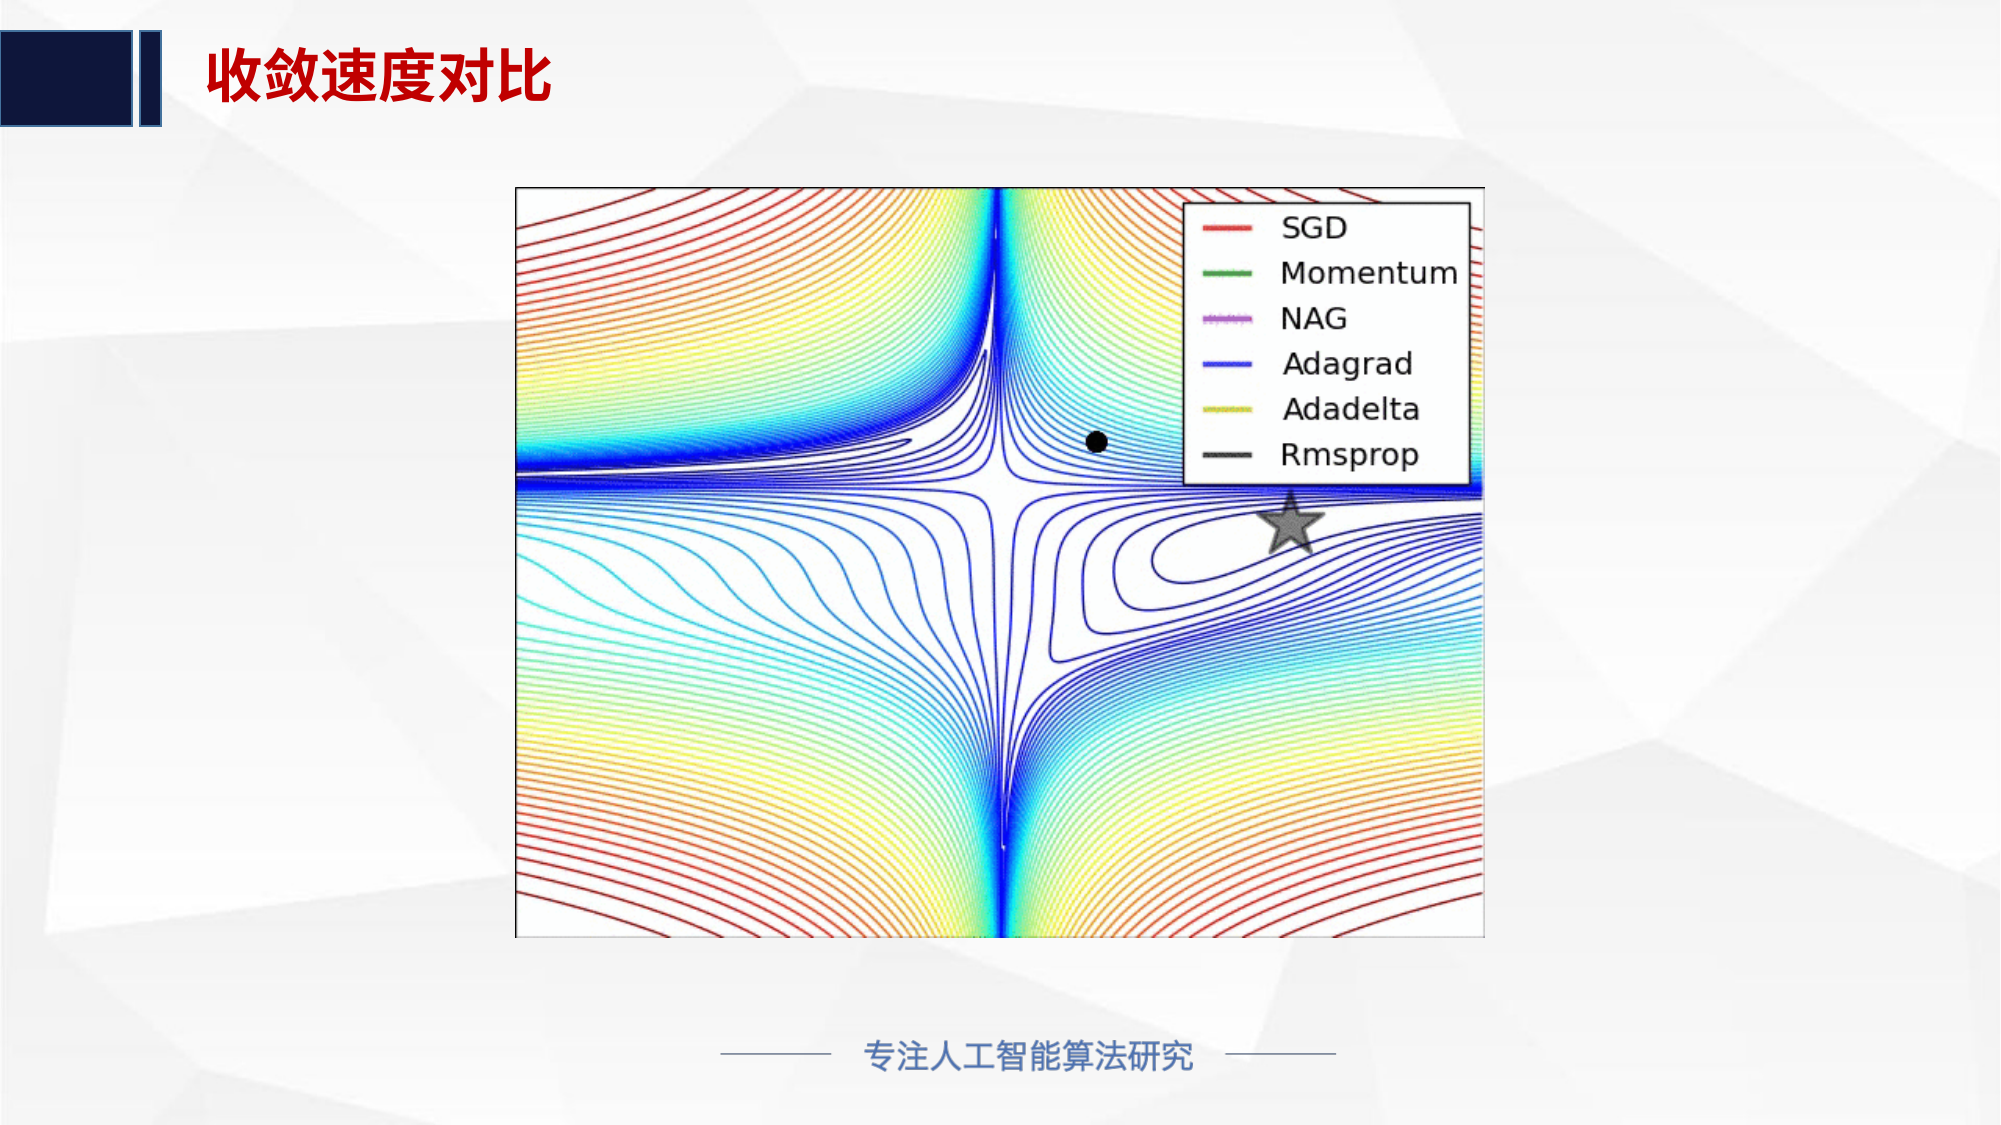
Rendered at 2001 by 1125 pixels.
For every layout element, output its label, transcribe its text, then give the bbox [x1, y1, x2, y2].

text_box [139, 30, 162, 127]
text_box [0, 30, 133, 127]
text_box 收敛速度对比 [189, 32, 981, 117]
picture [0, 0, 2001, 1125]
